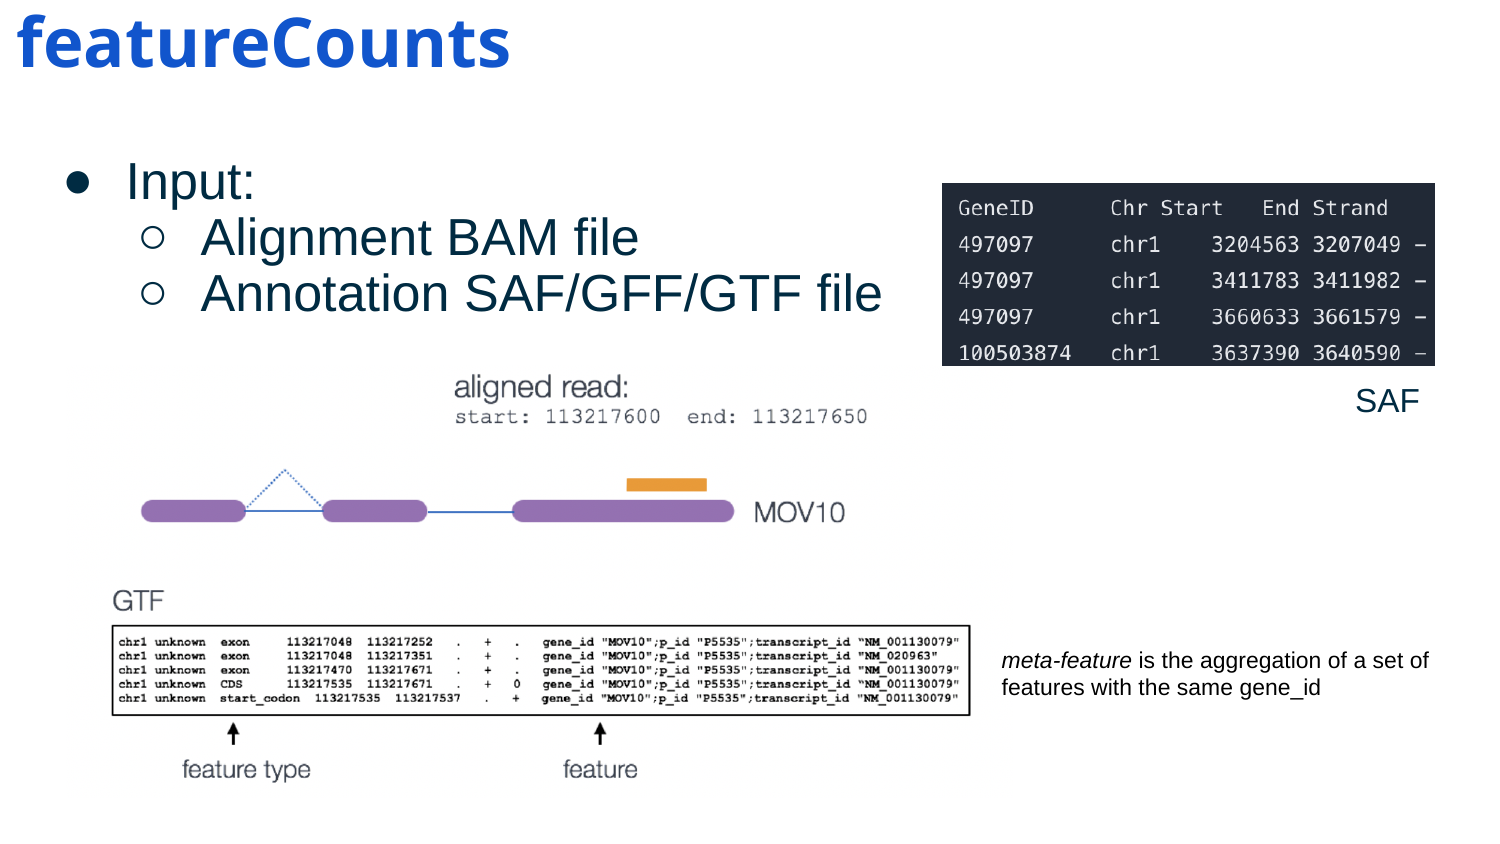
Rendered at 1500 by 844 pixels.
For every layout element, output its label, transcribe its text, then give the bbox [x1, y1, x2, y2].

title featureCounts [16, 7, 1404, 129]
text_box meta-feature is the aggregation of a set of features with the same gene_id [1017, 630, 1479, 716]
list Input: Alignment BAM file Annotation SAF/GFF/GTF file [50, 154, 1345, 690]
text_box SAF [1017, 373, 1435, 436]
picture [65, 183, 1436, 799]
